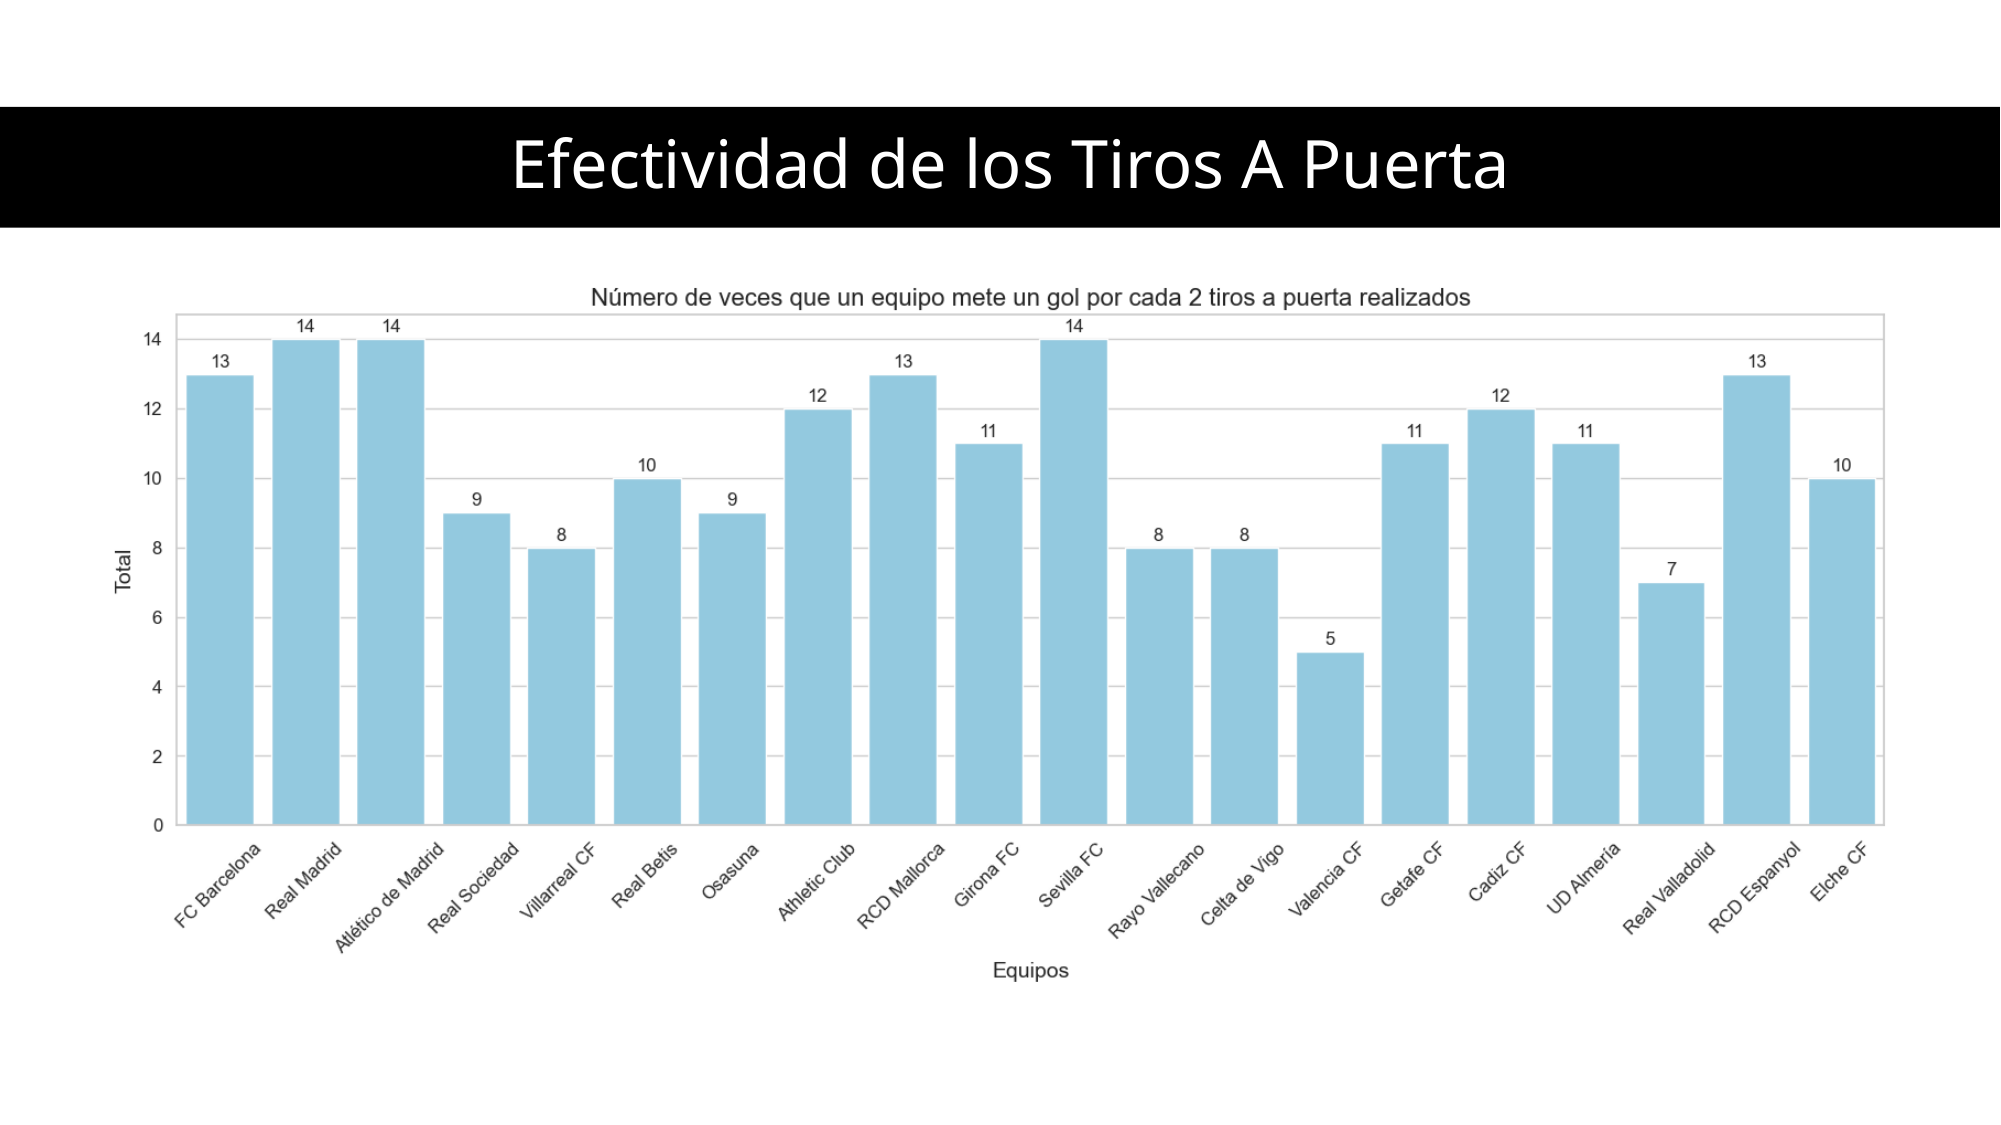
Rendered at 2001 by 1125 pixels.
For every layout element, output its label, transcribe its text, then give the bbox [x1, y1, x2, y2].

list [104, 276, 1895, 994]
title Efectividad de los Tiros A Puerta [91, 105, 1931, 228]
text_box [0, 105, 2000, 229]
